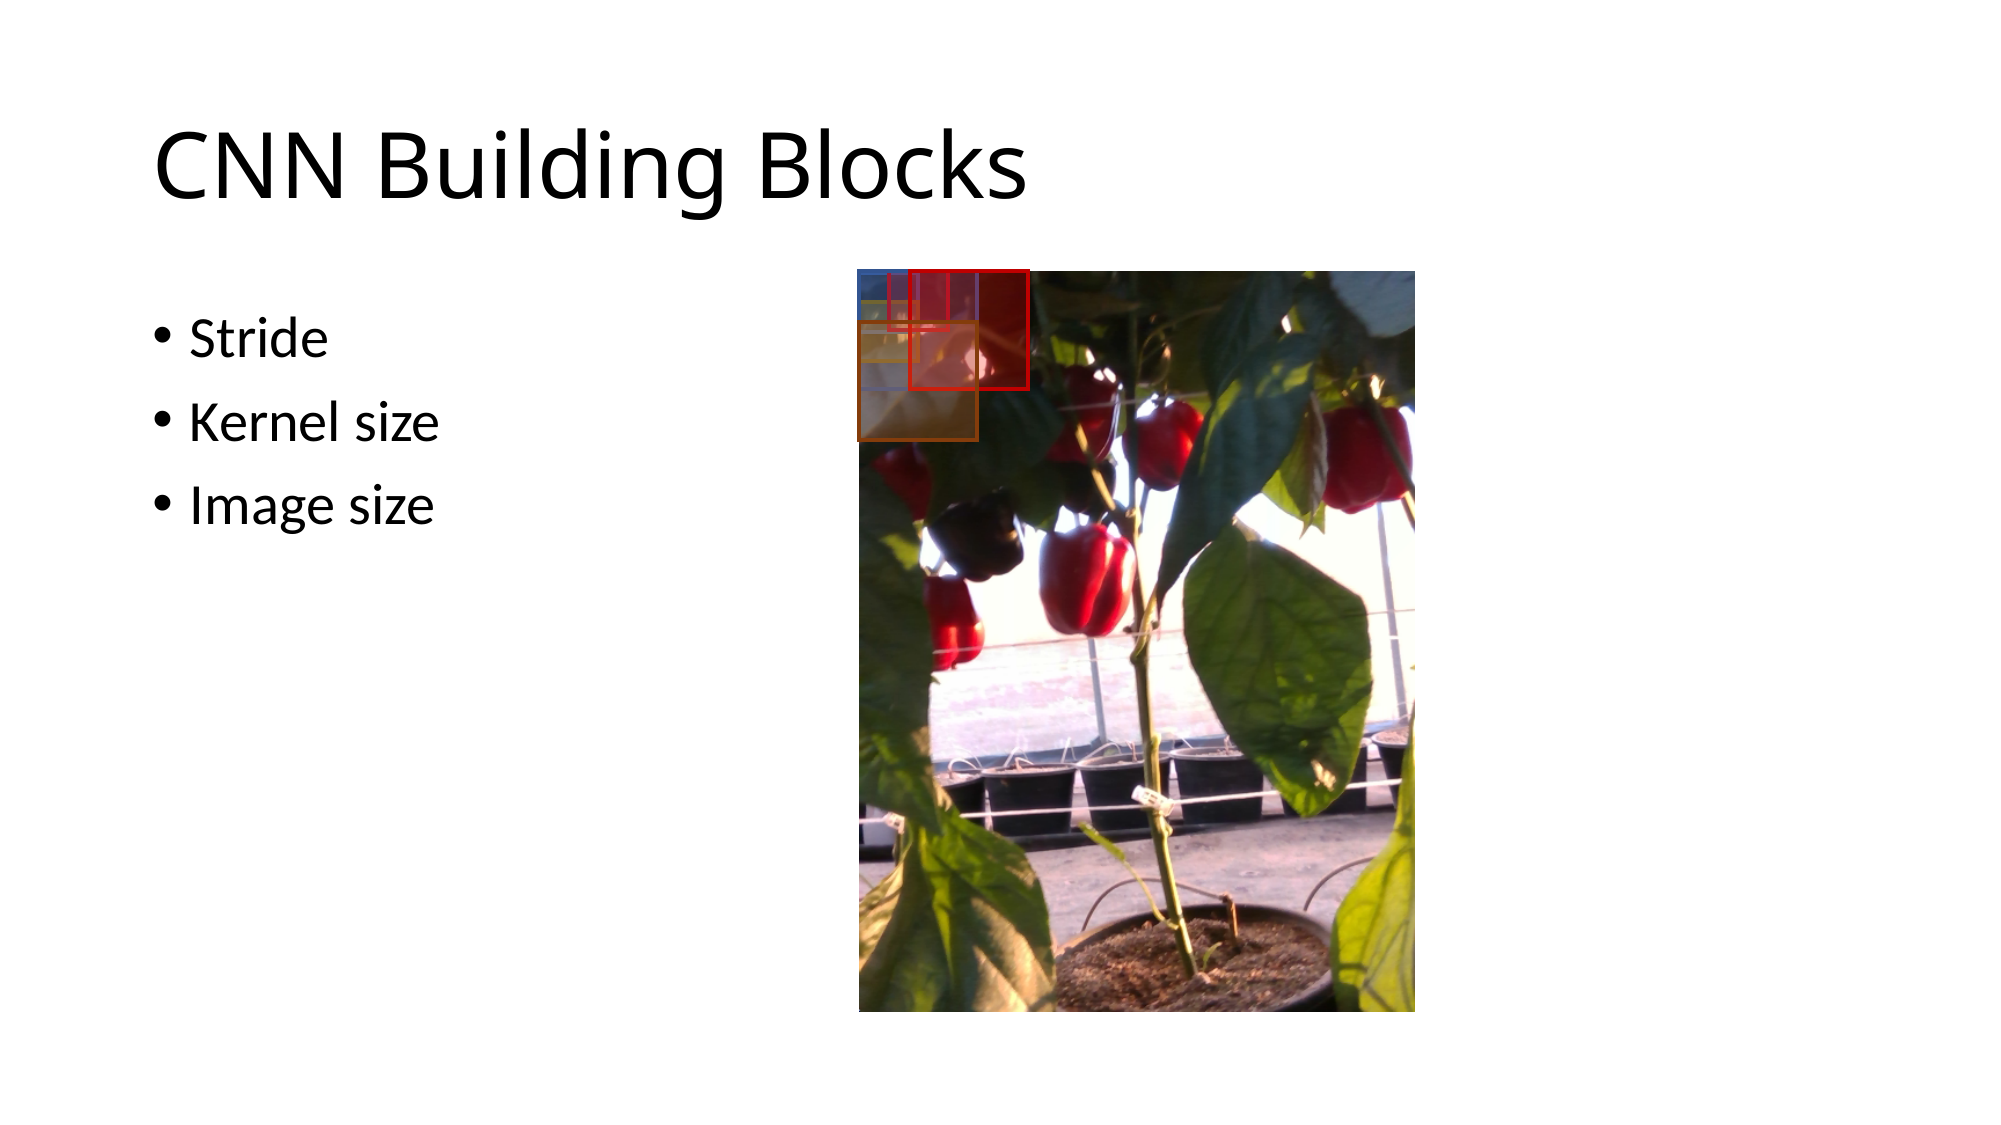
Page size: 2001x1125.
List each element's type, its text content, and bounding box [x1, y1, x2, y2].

list Stride Kernel size Image size [137, 299, 1581, 1014]
title CNN Building Blocks [137, 59, 1415, 278]
picture [859, 271, 1415, 1012]
